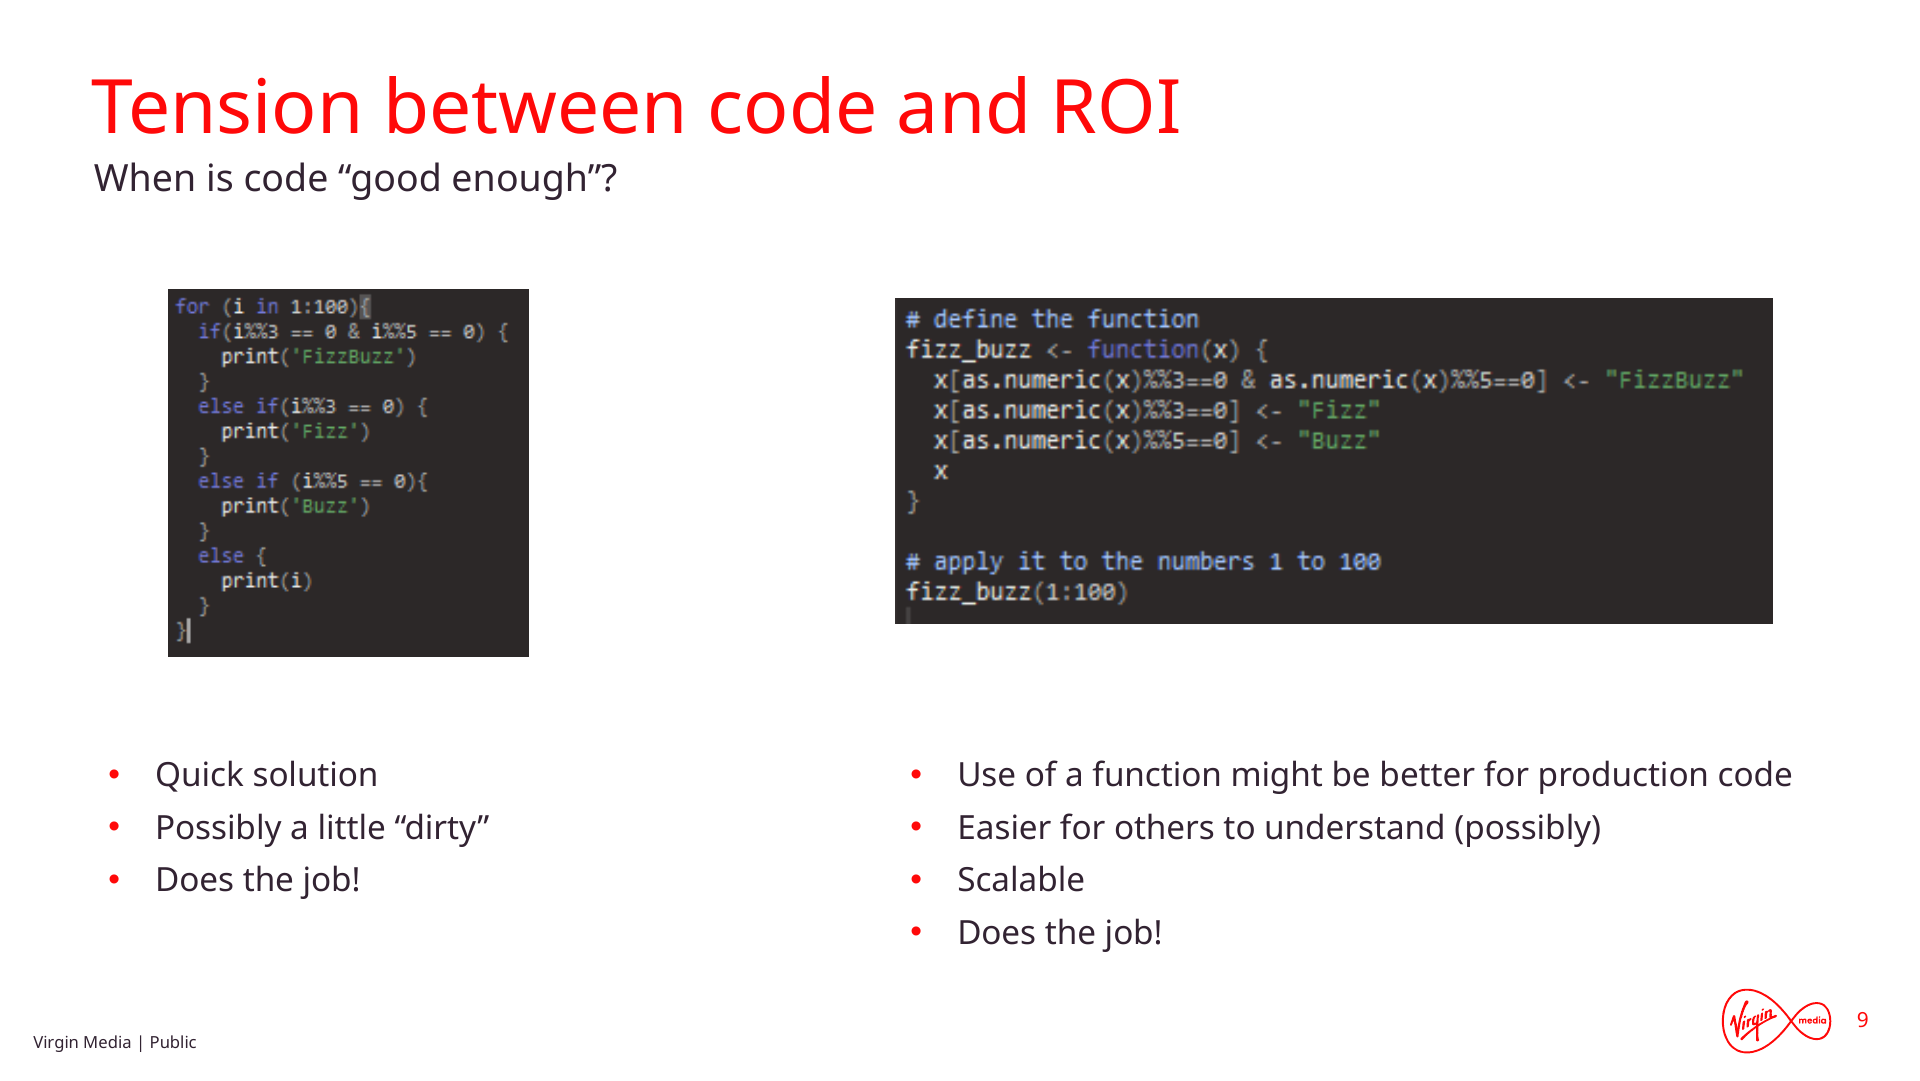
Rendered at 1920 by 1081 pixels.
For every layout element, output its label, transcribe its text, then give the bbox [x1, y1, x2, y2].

list Virgin Media | Public [33, 1032, 382, 1053]
list When is code “good enough”? [93, 153, 1828, 199]
text_box Quick solution Possibly a little “dirty” Does the job! [93, 746, 506, 906]
picture [895, 298, 1773, 624]
picture [168, 289, 529, 657]
title Tension between code and ROI [91, 68, 1828, 151]
text_box Use of a function might be better for production code Easier for others to understand (possibly) Scalable Does the job! [895, 746, 1810, 959]
